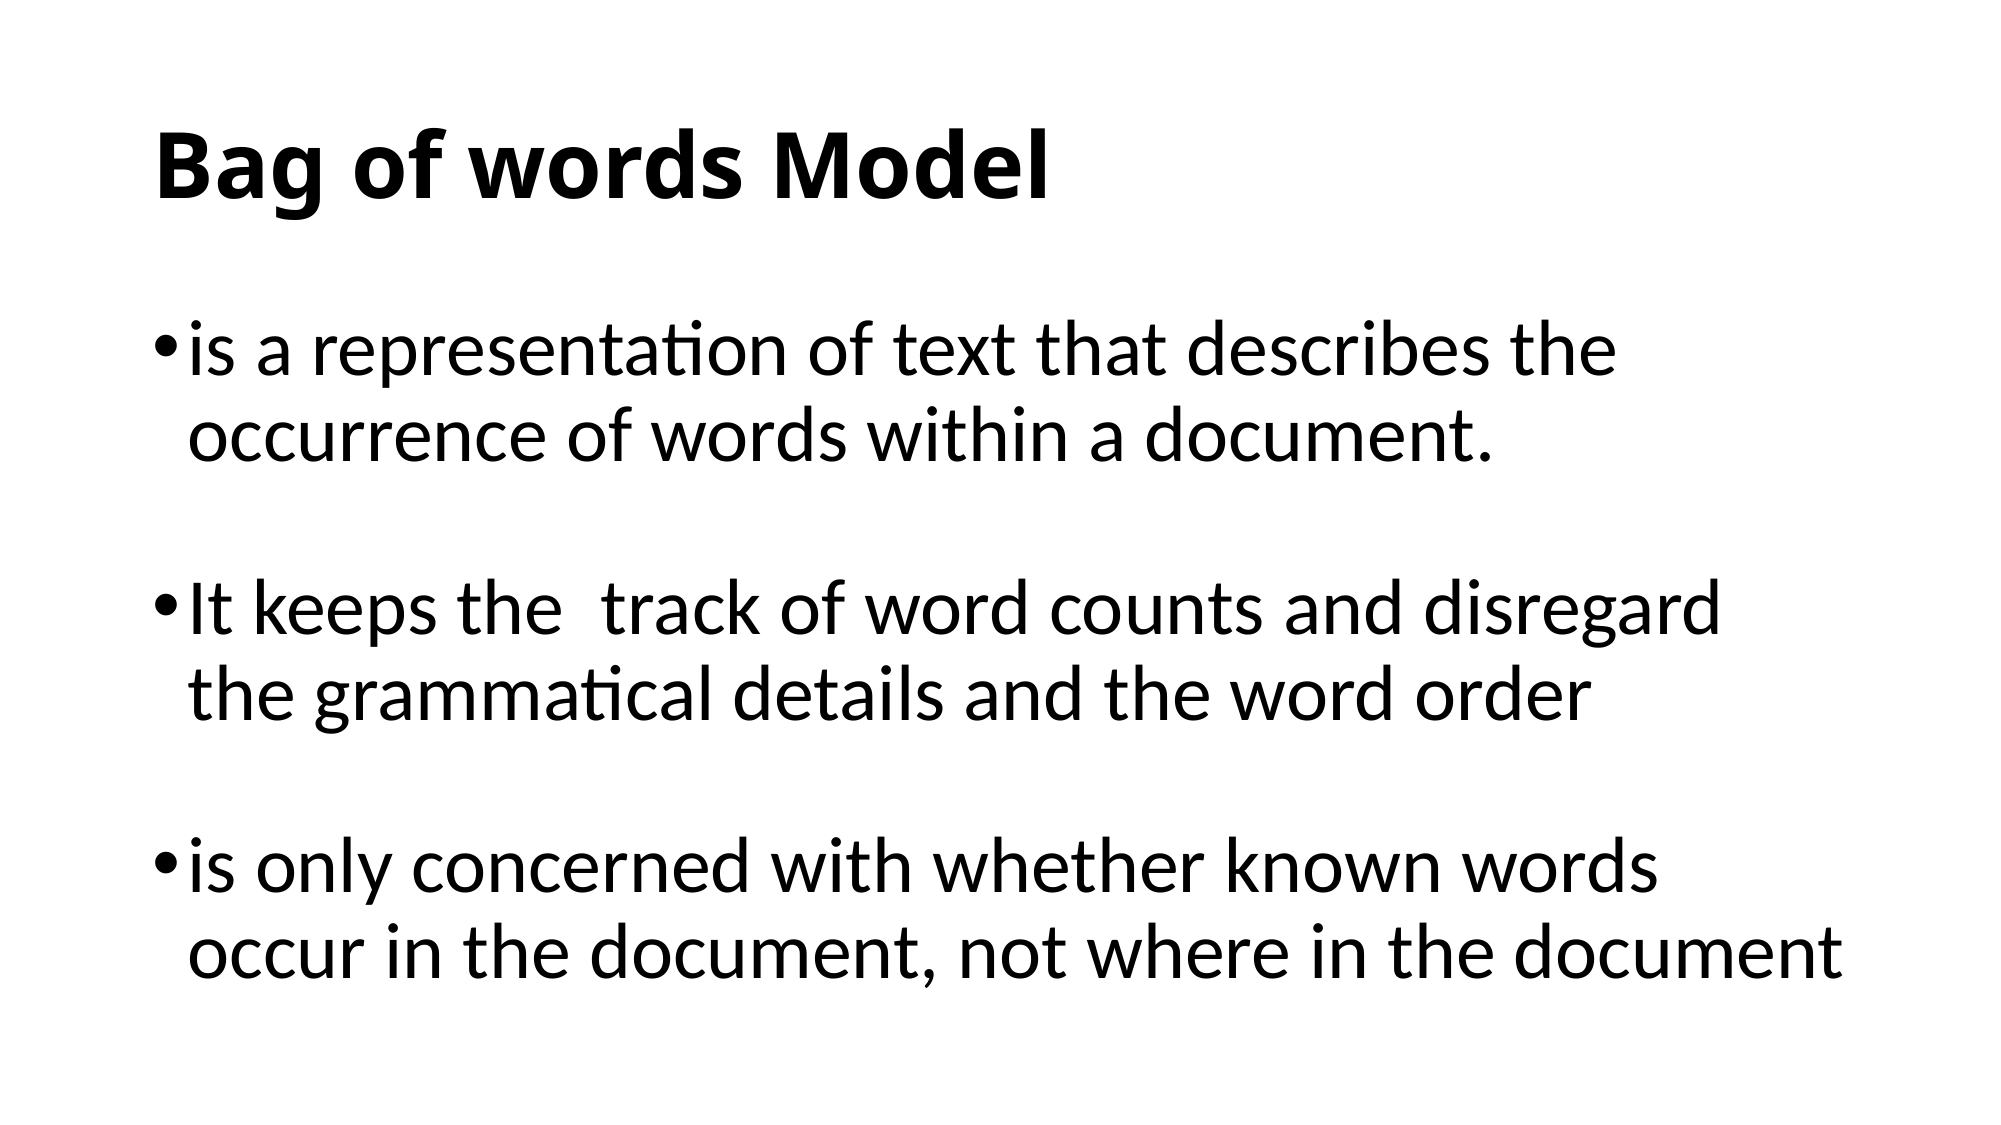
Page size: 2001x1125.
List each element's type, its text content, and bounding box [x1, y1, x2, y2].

list is a representation of text that describes the occurrence of words within a document. It keeps the track of word counts and disregard the grammatical details and the word order is only concerned with whether known words occur in the document, not where in the document [137, 299, 1863, 1014]
title Bag of words Model [137, 59, 1863, 278]
